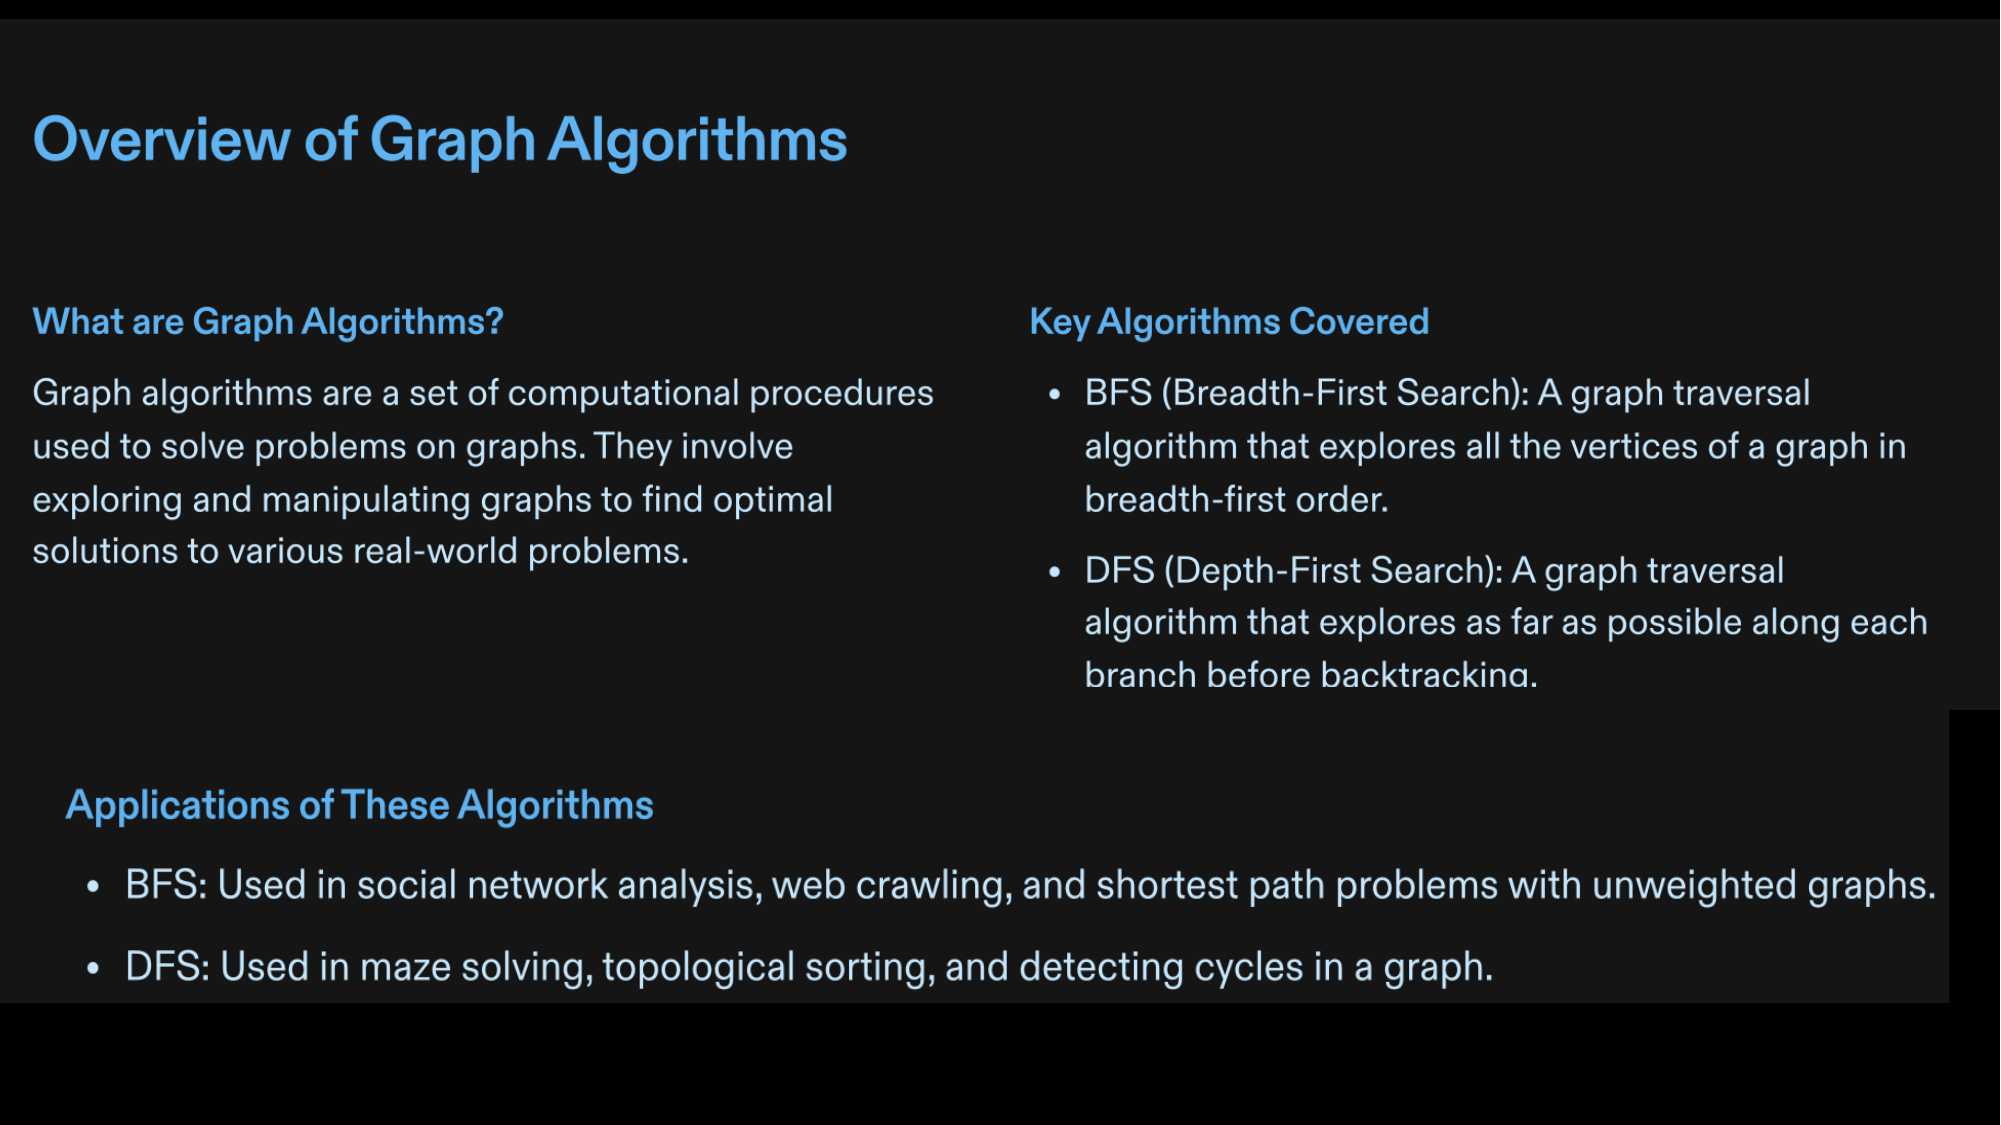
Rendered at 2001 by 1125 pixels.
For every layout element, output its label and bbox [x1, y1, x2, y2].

picture [0, 18, 2000, 1004]
